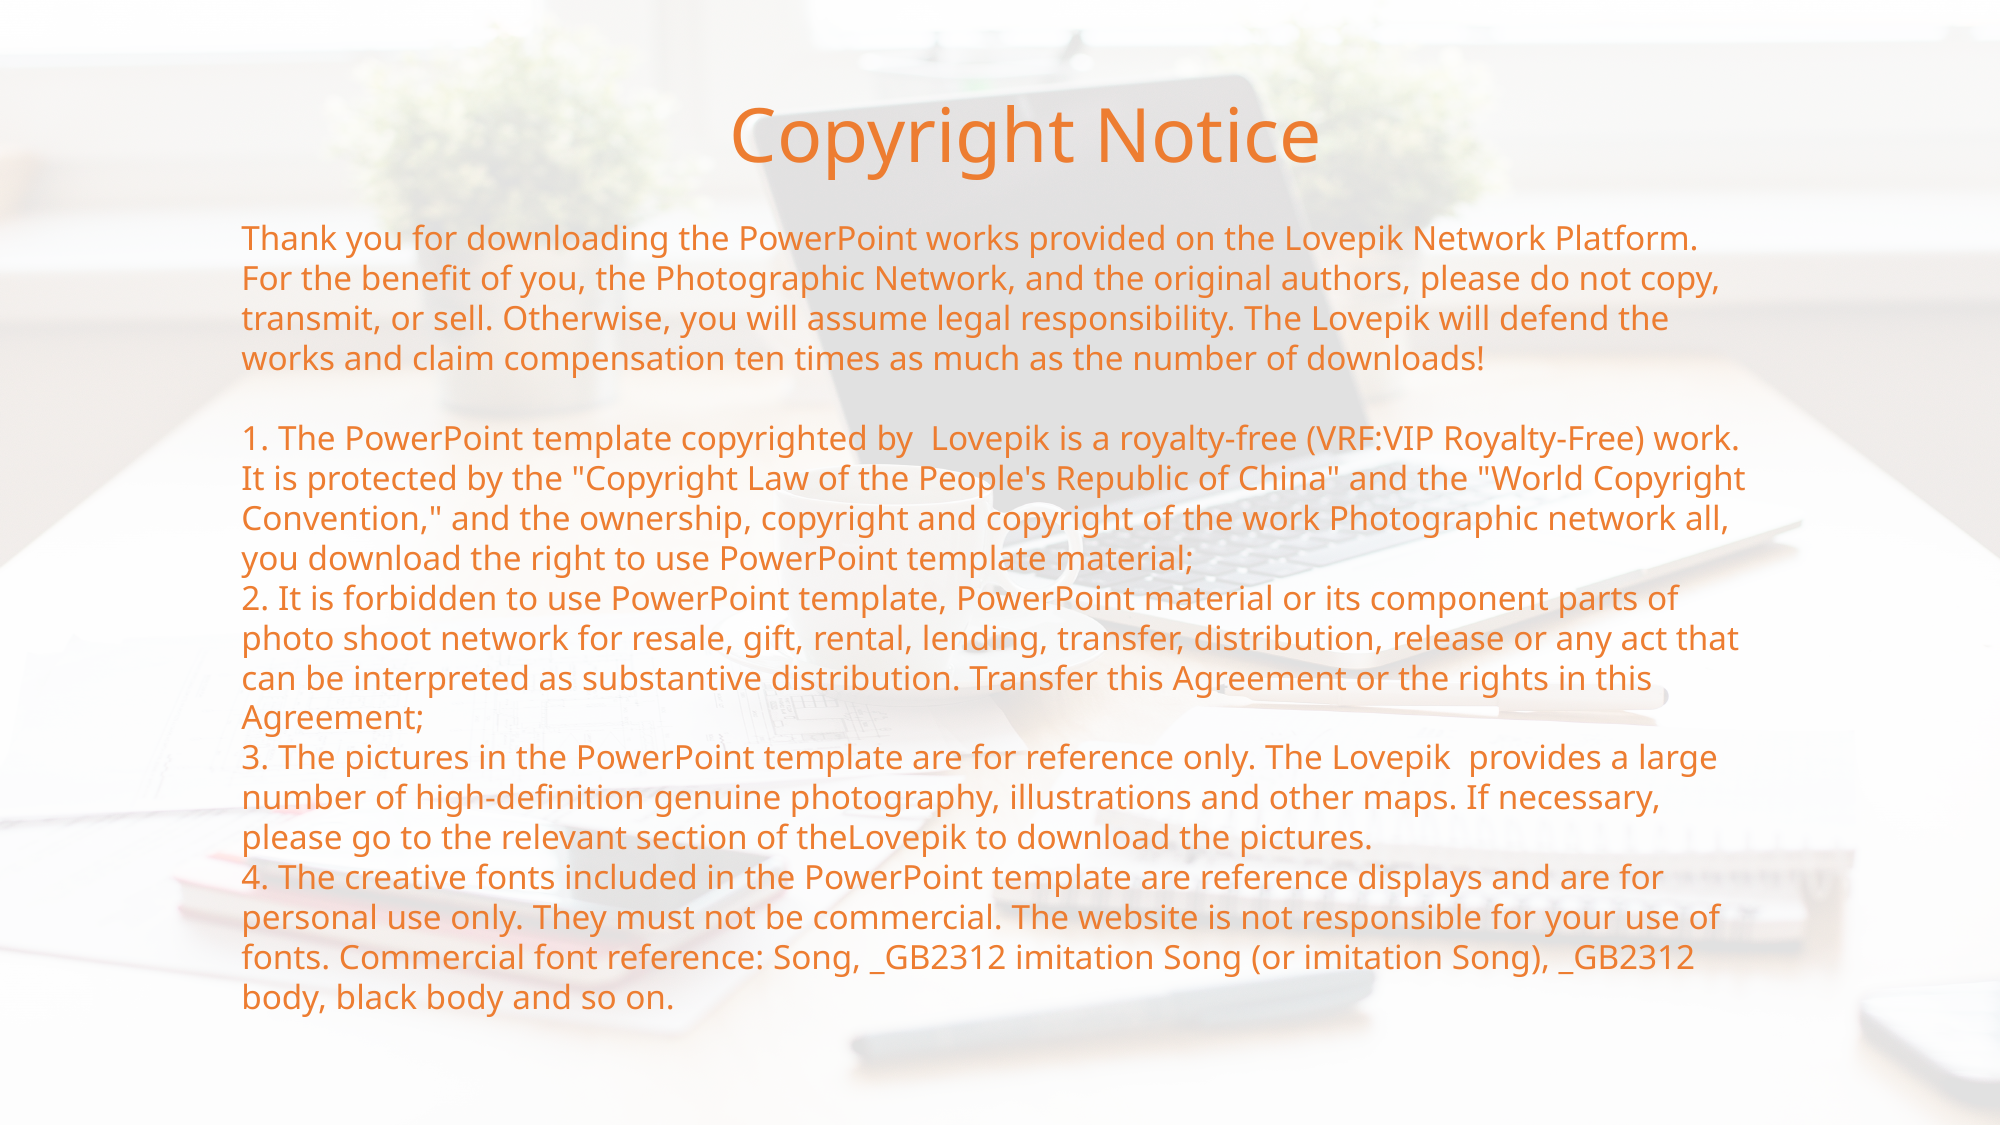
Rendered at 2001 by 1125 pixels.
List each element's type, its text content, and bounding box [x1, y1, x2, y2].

text_box Copyright Notice Thank you for downloading the PowerPoint works provided on the Lovepik Network Platform. For the benefit of you, the Photographic Network, and the original authors, please do not copy, transmit, or sell. Otherwise, you will assume legal responsibility. The Lovepik will defend the works and claim compensation ten times as much as the number of downloads! 1. The PowerPoint template copyrighted by Lovepik is a royalty-free (VRF:VIP Royalty-Free) work. It is protected by the "Copyright Law of the People's Republic of China" and the "World Copyright Convention," and the ownership, copyright and copyright of the work Photographic network all, you download the right to use PowerPoint template material; 2. It is forbidden to use PowerPoint template, PowerPoint material or its component parts of photo shoot network for resale, gift, rental, lending, transfer, distribution, release or any act that can be interpreted as substantive distribution. Transfer this Agreement or the rights in this Agreement; 3. The pictures in the PowerPoint template are for reference only. The Lovepik provides a large number of high-definition genuine photography, illustrations and other maps. If necessary, please go to the relevant section of theLovepik to download the pictures. 4. The creative fonts included in the PowerPoint template are reference displays and are for personal use only. They must not be commercial. The website is not responsible for your use of fonts. Commercial font reference: Song, _GB2312 imitation Song (or imitation Song), _GB2312 body, black body and so on. [226, 80, 1774, 1024]
